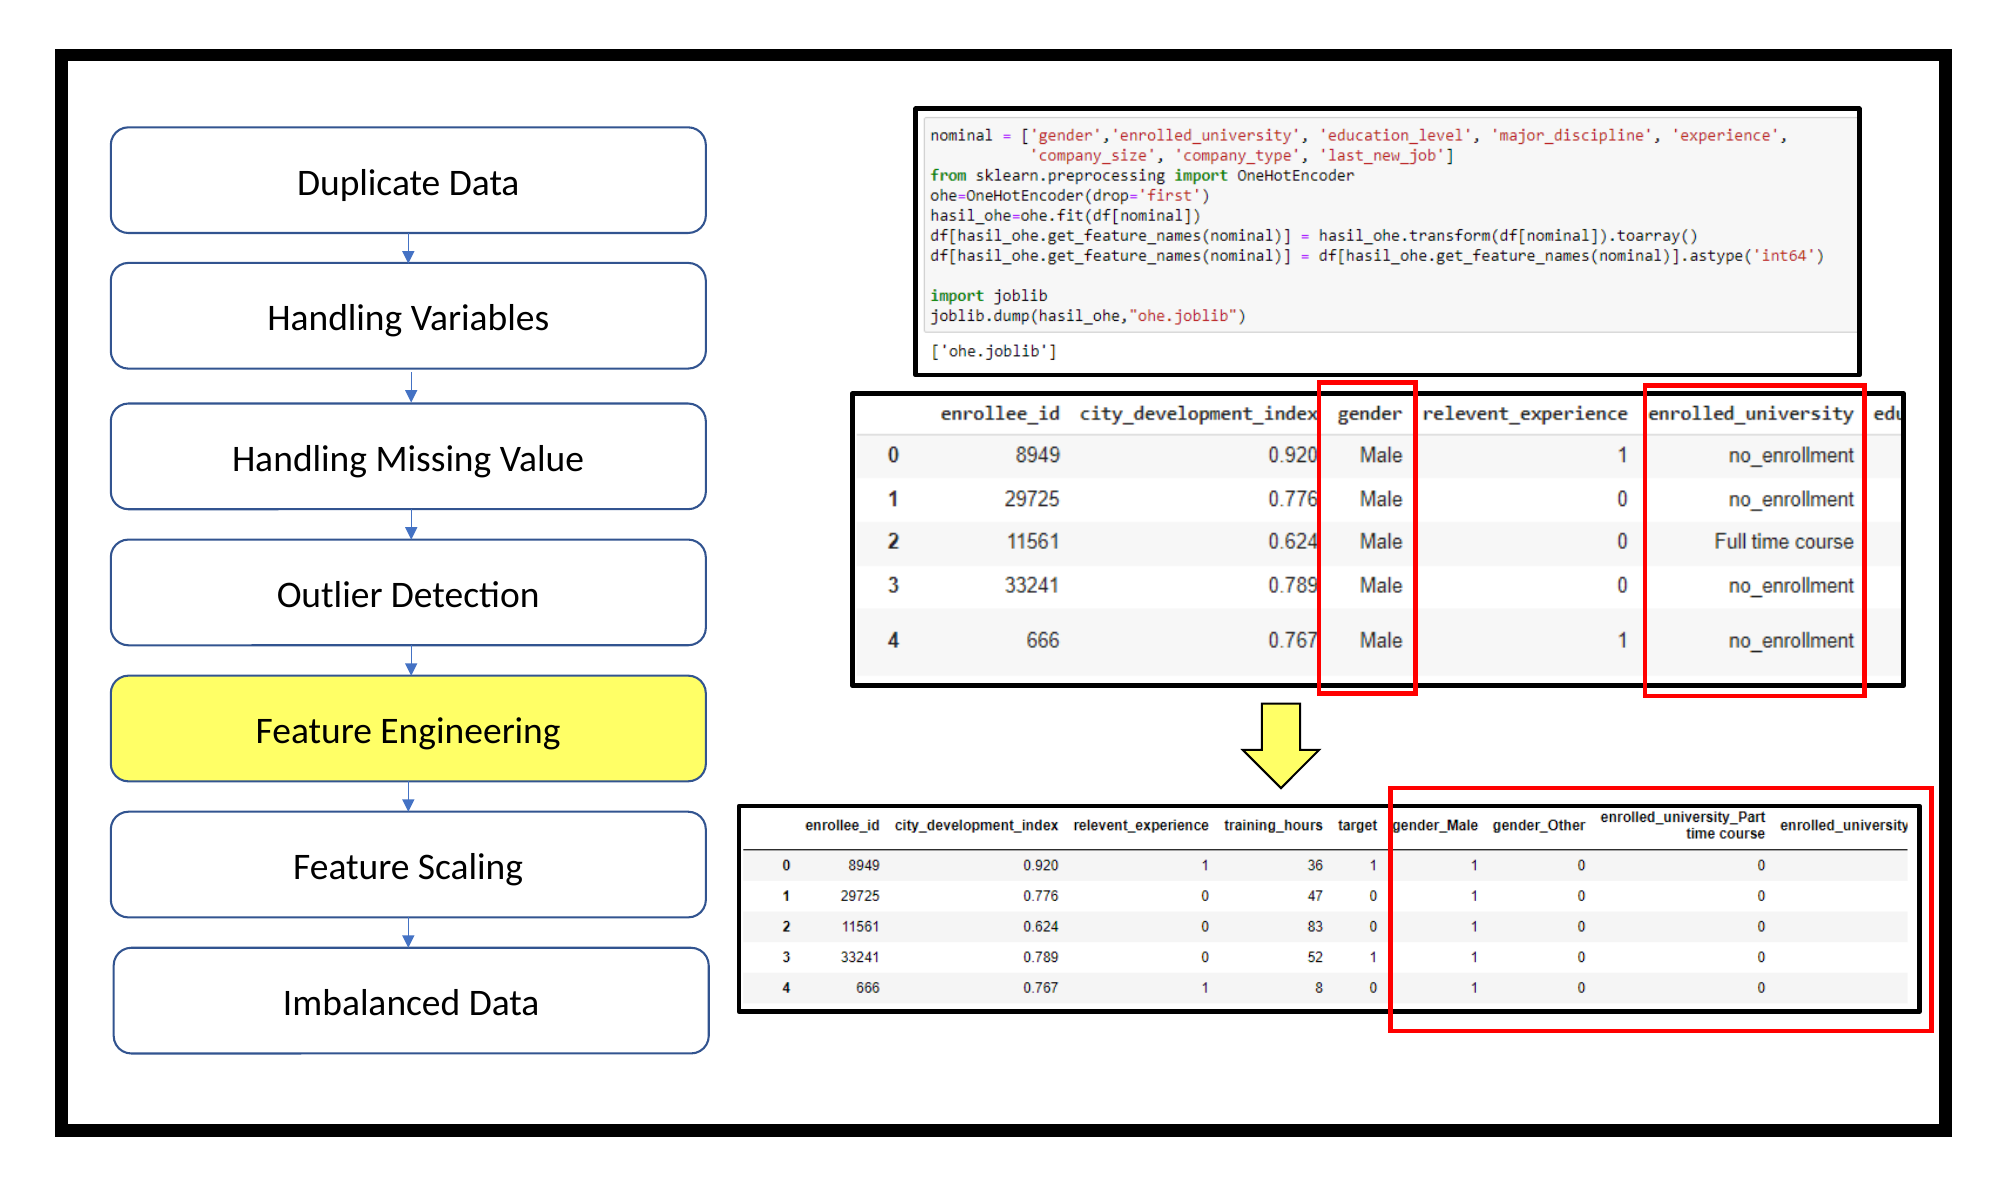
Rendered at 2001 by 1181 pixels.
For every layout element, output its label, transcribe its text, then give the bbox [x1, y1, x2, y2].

text_box Handling Missing Value [109, 402, 707, 511]
text_box [1390, 787, 1933, 1032]
text_box [1318, 684, 1417, 695]
picture [741, 808, 1918, 1010]
text_box [1644, 384, 1866, 395]
text_box [1318, 382, 1417, 395]
text_box Imbalanced Data [112, 946, 710, 1055]
picture [918, 110, 1857, 373]
text_box Feature Engineering [109, 674, 707, 783]
picture [854, 395, 1902, 684]
text_box Handling Variables [109, 261, 707, 370]
text_box Outlier Detection [109, 538, 707, 647]
text_box [1644, 684, 1866, 697]
text_box [1240, 702, 1322, 790]
text_box Feature Scaling [109, 810, 707, 919]
text_box Duplicate Data [109, 126, 707, 235]
